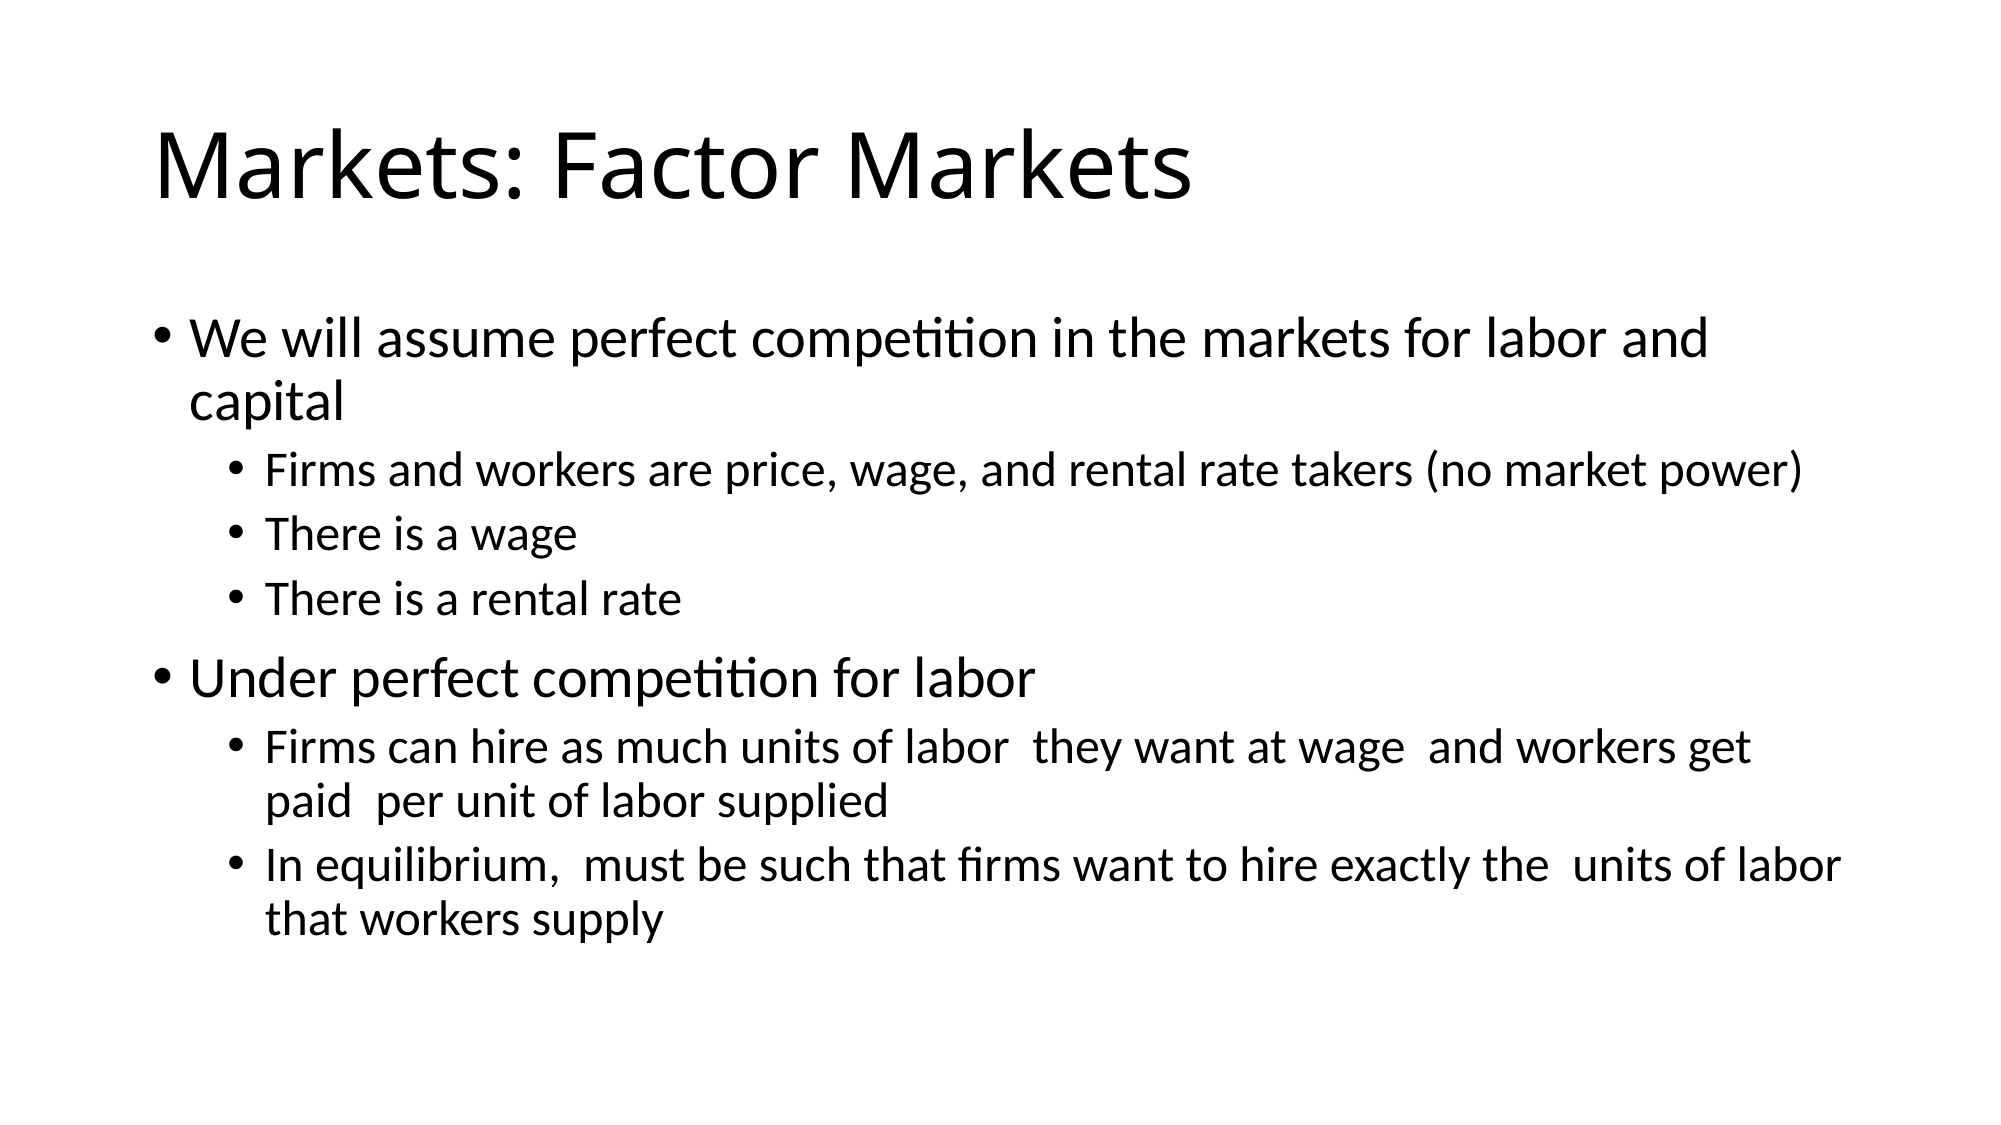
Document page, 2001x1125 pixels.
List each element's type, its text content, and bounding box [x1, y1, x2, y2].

title Markets: Factor Markets [137, 59, 1863, 278]
